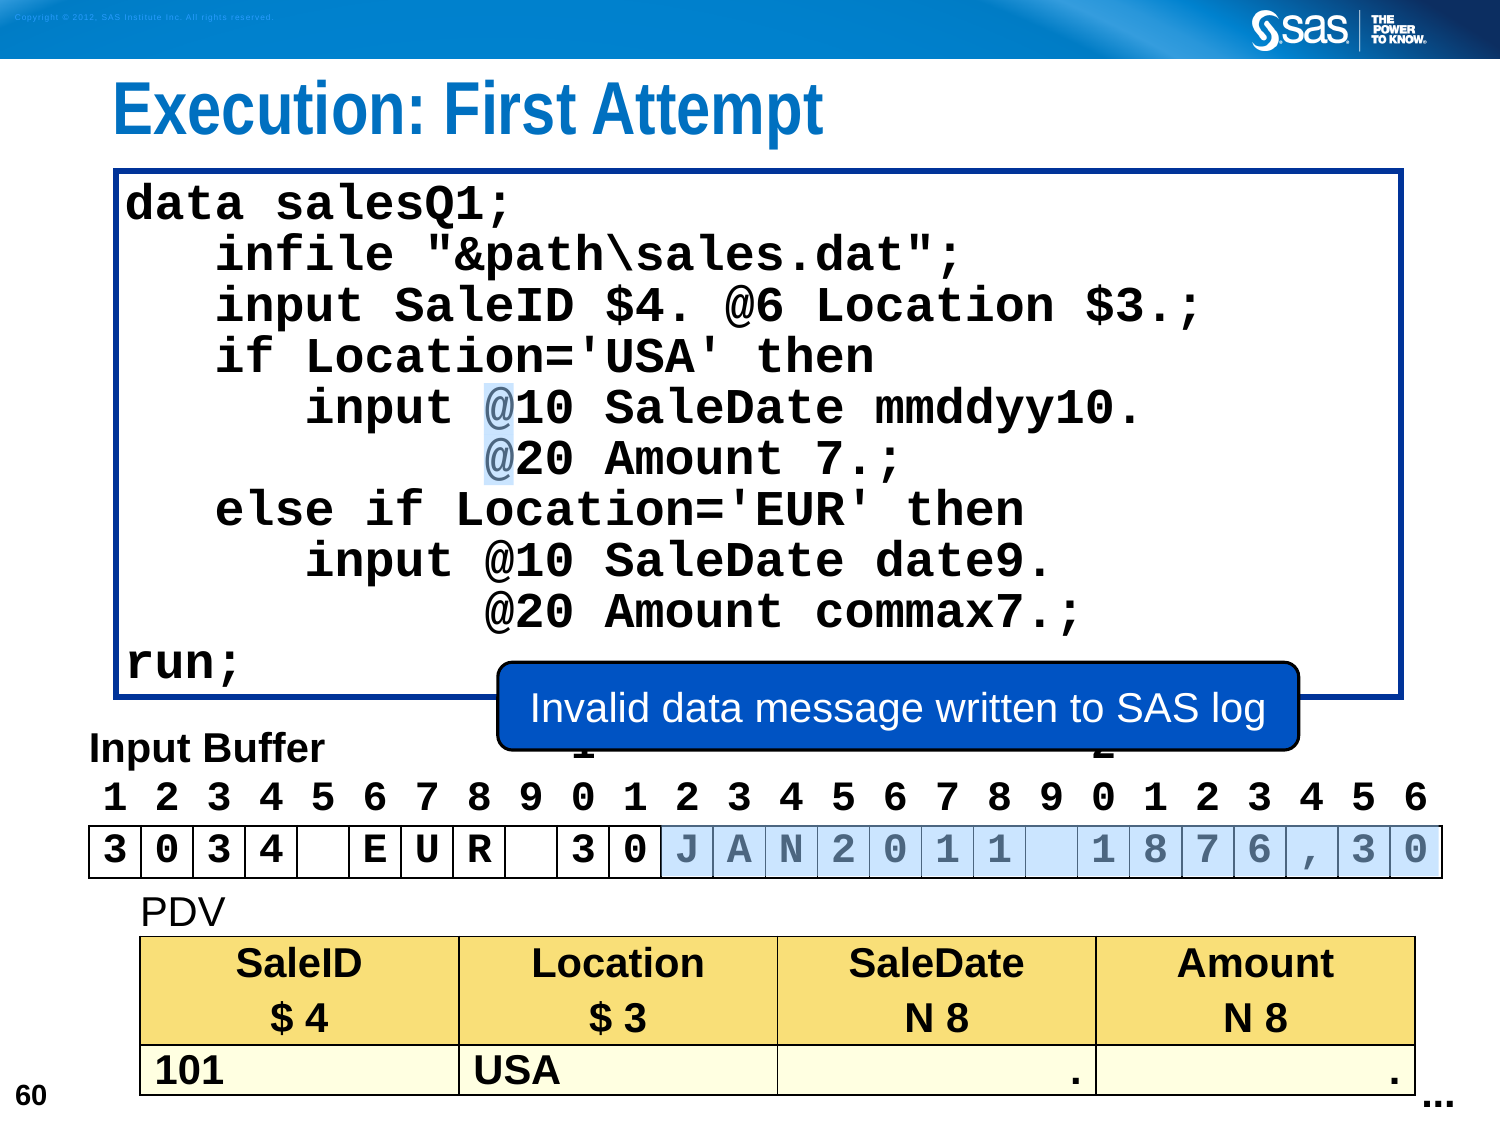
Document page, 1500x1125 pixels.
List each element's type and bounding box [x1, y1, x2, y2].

title [112, 75, 1500, 187]
table_header [140, 886, 1415, 936]
table_cell [1097, 937, 1414, 1044]
table_cell [610, 827, 660, 877]
table_cell [506, 827, 556, 877]
table_cell [778, 937, 1095, 1044]
picture [0, 0, 1500, 59]
table_cell [141, 937, 458, 1044]
table_cell [558, 827, 608, 877]
table_cell [90, 827, 140, 877]
text_box [116, 170, 1401, 751]
table_cell [454, 827, 504, 877]
table_cell [246, 827, 296, 877]
table_cell [1097, 1046, 1414, 1094]
table_cell [350, 827, 400, 877]
table_cell [778, 1046, 1095, 1094]
table_cell [89, 774, 1442, 825]
table_cell [142, 827, 192, 877]
table_cell [194, 827, 244, 877]
table_cell [298, 827, 348, 877]
text_box [661, 825, 1439, 877]
table_header [89, 722, 1442, 774]
table_cell [141, 1046, 458, 1094]
table_cell [460, 1046, 777, 1094]
table_cell [460, 937, 777, 1044]
text_box [1406, 1058, 1471, 1124]
table_cell [402, 827, 452, 877]
